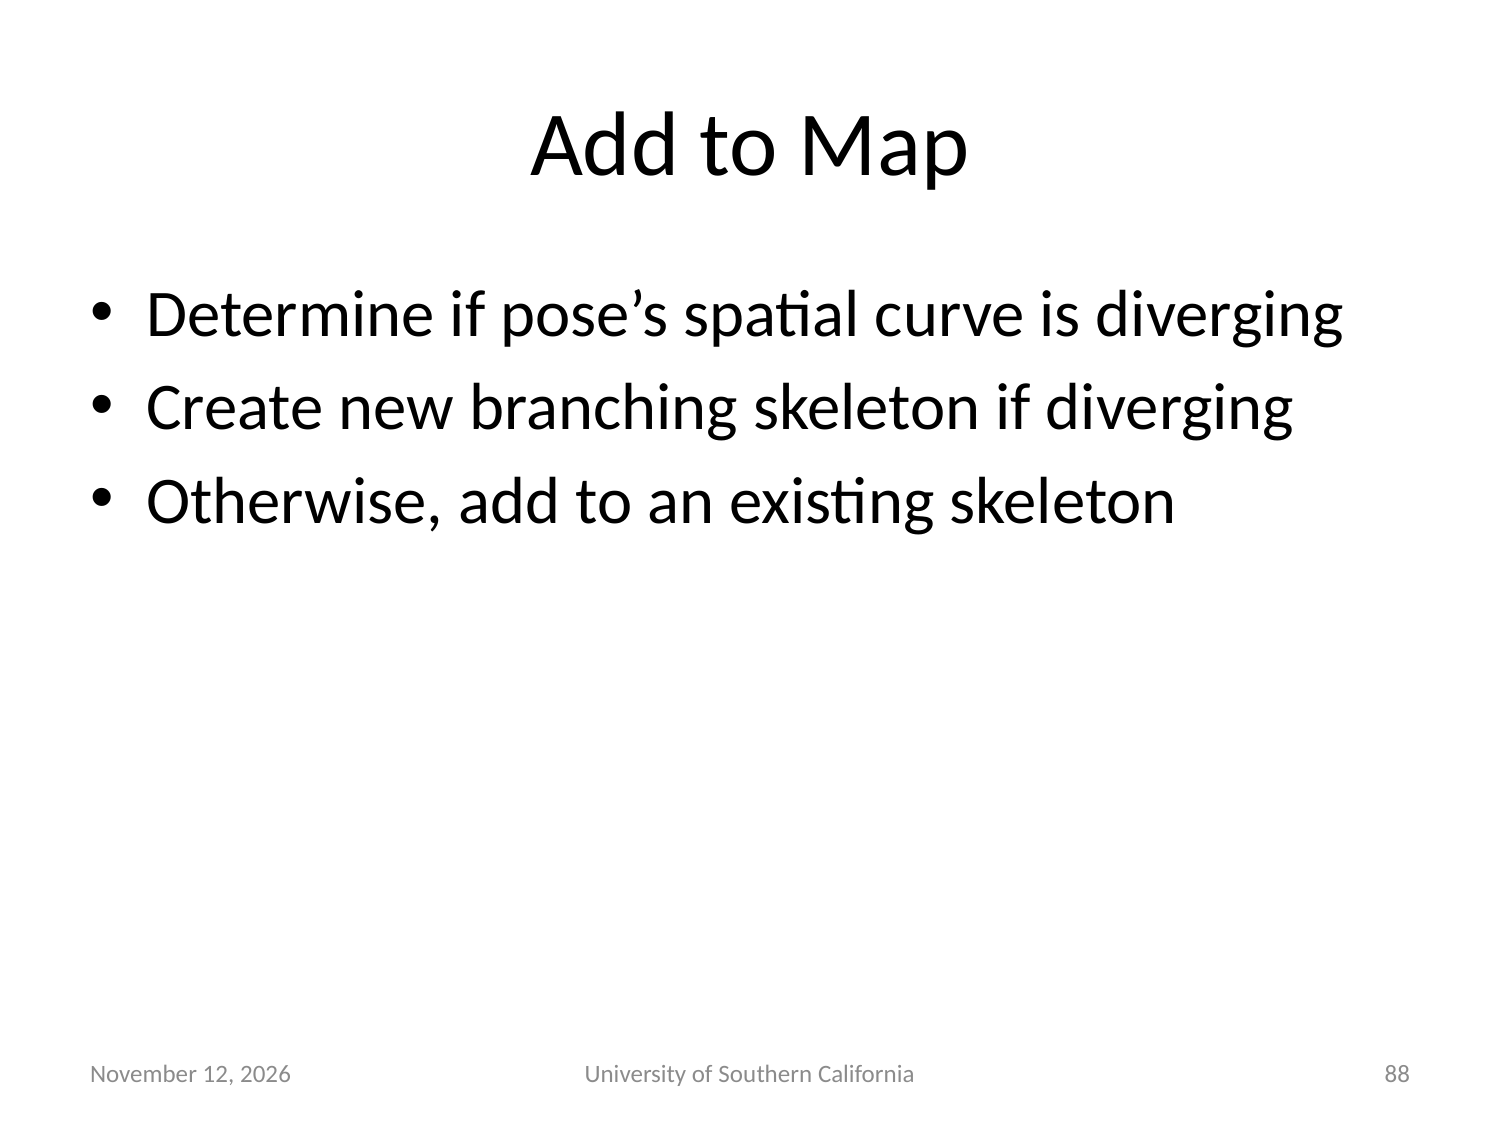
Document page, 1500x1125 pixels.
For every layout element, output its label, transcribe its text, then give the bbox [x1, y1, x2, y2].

list Determine if pose’s spatial curve is diverging Create new branching skeleton if diverging Otherwise, add to an existing skeleton [75, 262, 1425, 1005]
title Add to Map [75, 45, 1425, 233]
slide_number 88 [1074, 1042, 1425, 1103]
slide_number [75, 1042, 425, 1103]
footer University of Southern California [512, 1042, 988, 1103]
